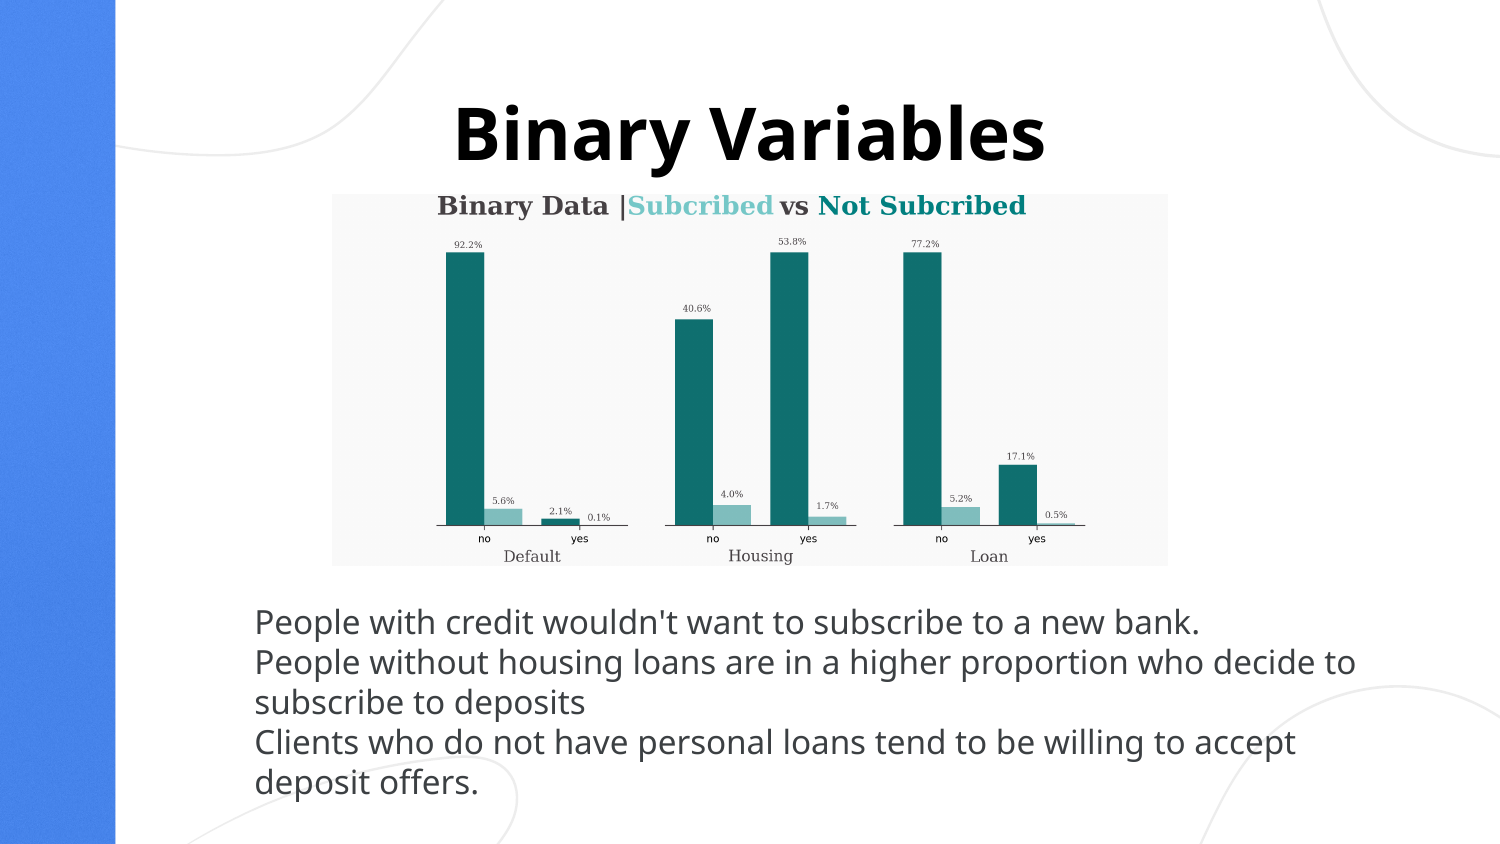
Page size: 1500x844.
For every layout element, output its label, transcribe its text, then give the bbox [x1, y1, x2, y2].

text_box People with credit wouldn't want to subscribe to a new bank. People without housing loans are in a higher proportion who decide to subscribe to deposits Clients who do not have personal loans tend to be willing to accept deposit offers. [239, 593, 1382, 809]
title Binary Variables [118, 72, 1382, 167]
text_box [0, 0, 116, 844]
picture [332, 194, 1168, 566]
